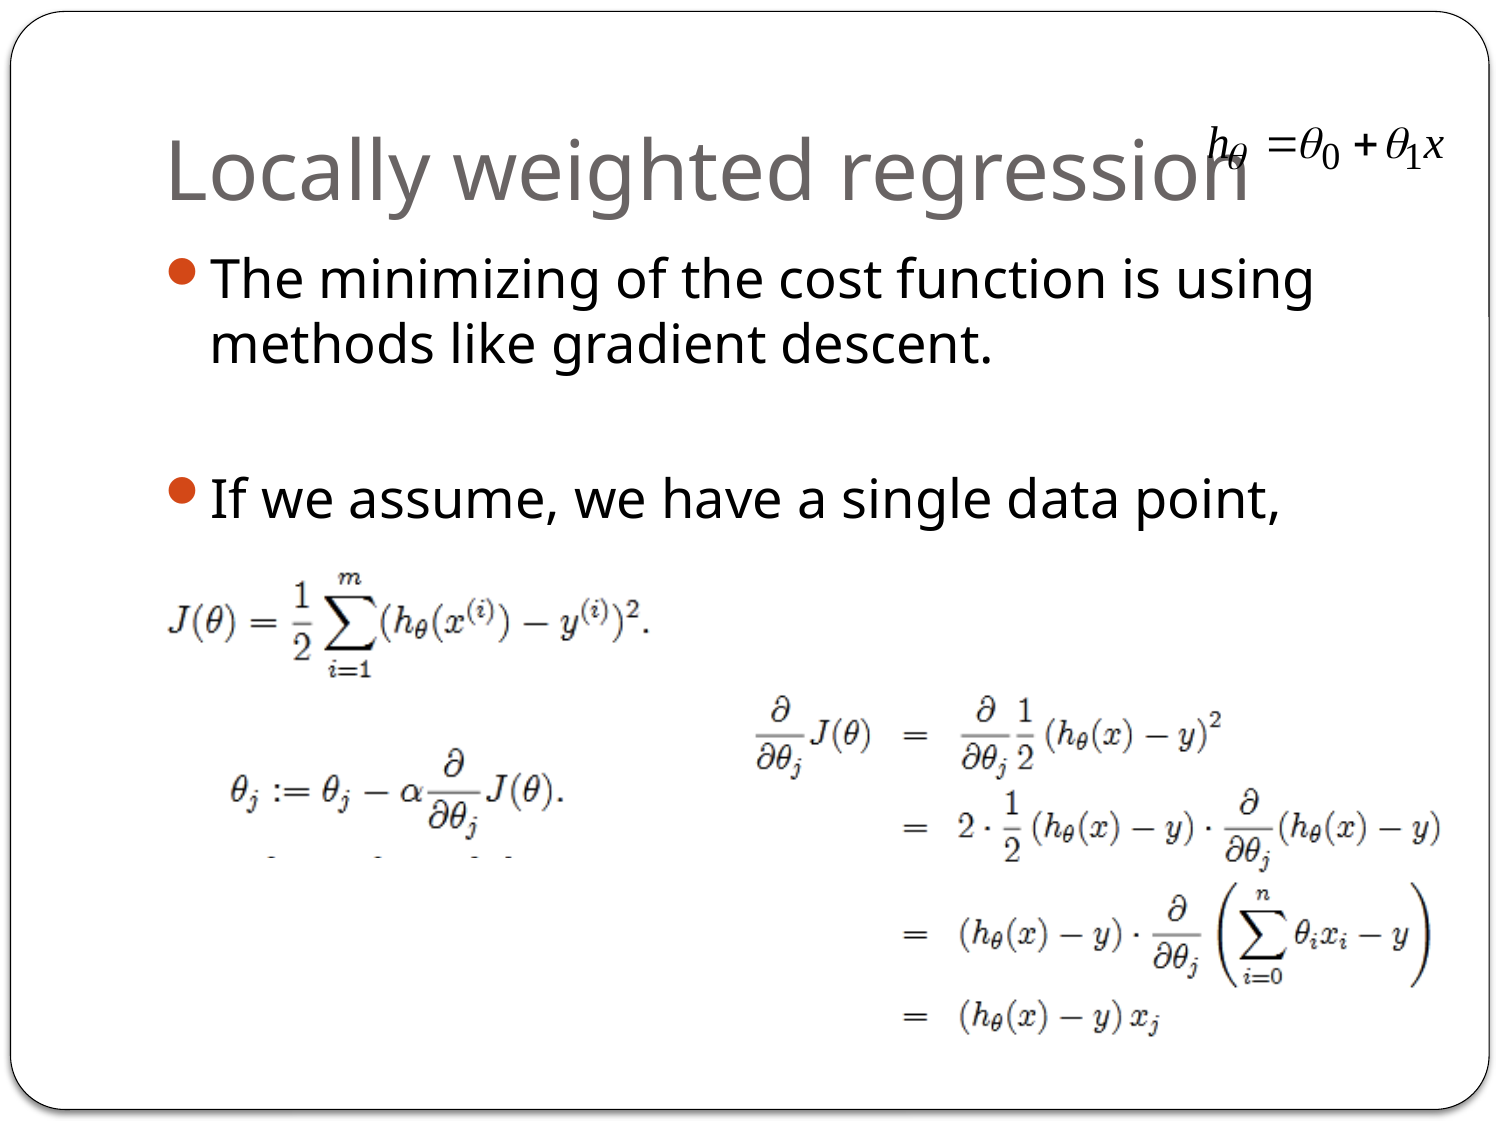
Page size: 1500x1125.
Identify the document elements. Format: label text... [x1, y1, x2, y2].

title Locally weighted regression [150, 45, 1425, 233]
list The minimizing of the cost function is using methods like gradient descent. If we assume, we have a single data point, [150, 237, 1425, 988]
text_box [1199, 112, 1453, 182]
picture [724, 690, 1476, 1076]
picture [141, 555, 667, 695]
picture [199, 712, 577, 859]
